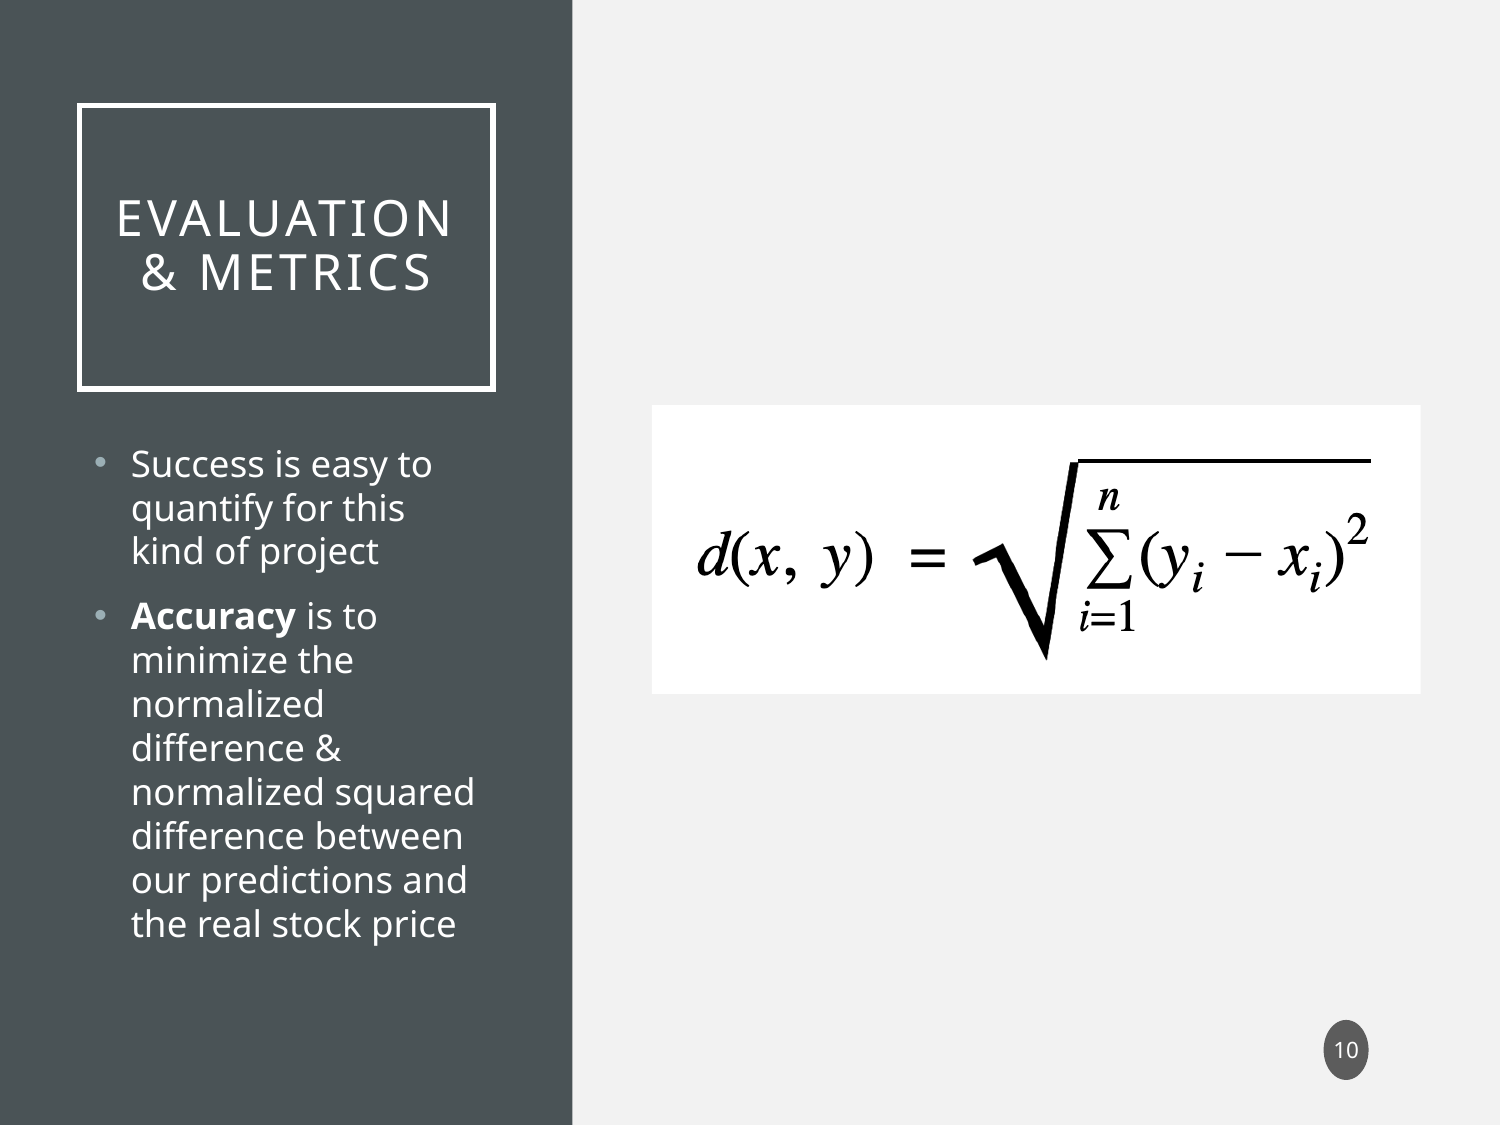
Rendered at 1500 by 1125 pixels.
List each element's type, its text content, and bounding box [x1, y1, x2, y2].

title Evaluation & Metrics [77, 103, 496, 392]
list Success is easy to quantify for this kind of project Accuracy is to minimize the normalized difference & normalized squared difference between our predictions and the real stock price [79, 432, 493, 994]
picture [651, 405, 1421, 694]
slide_number 10 [1323, 1019, 1369, 1080]
text_box [573, 0, 1500, 1125]
text_box [0, 0, 573, 1125]
